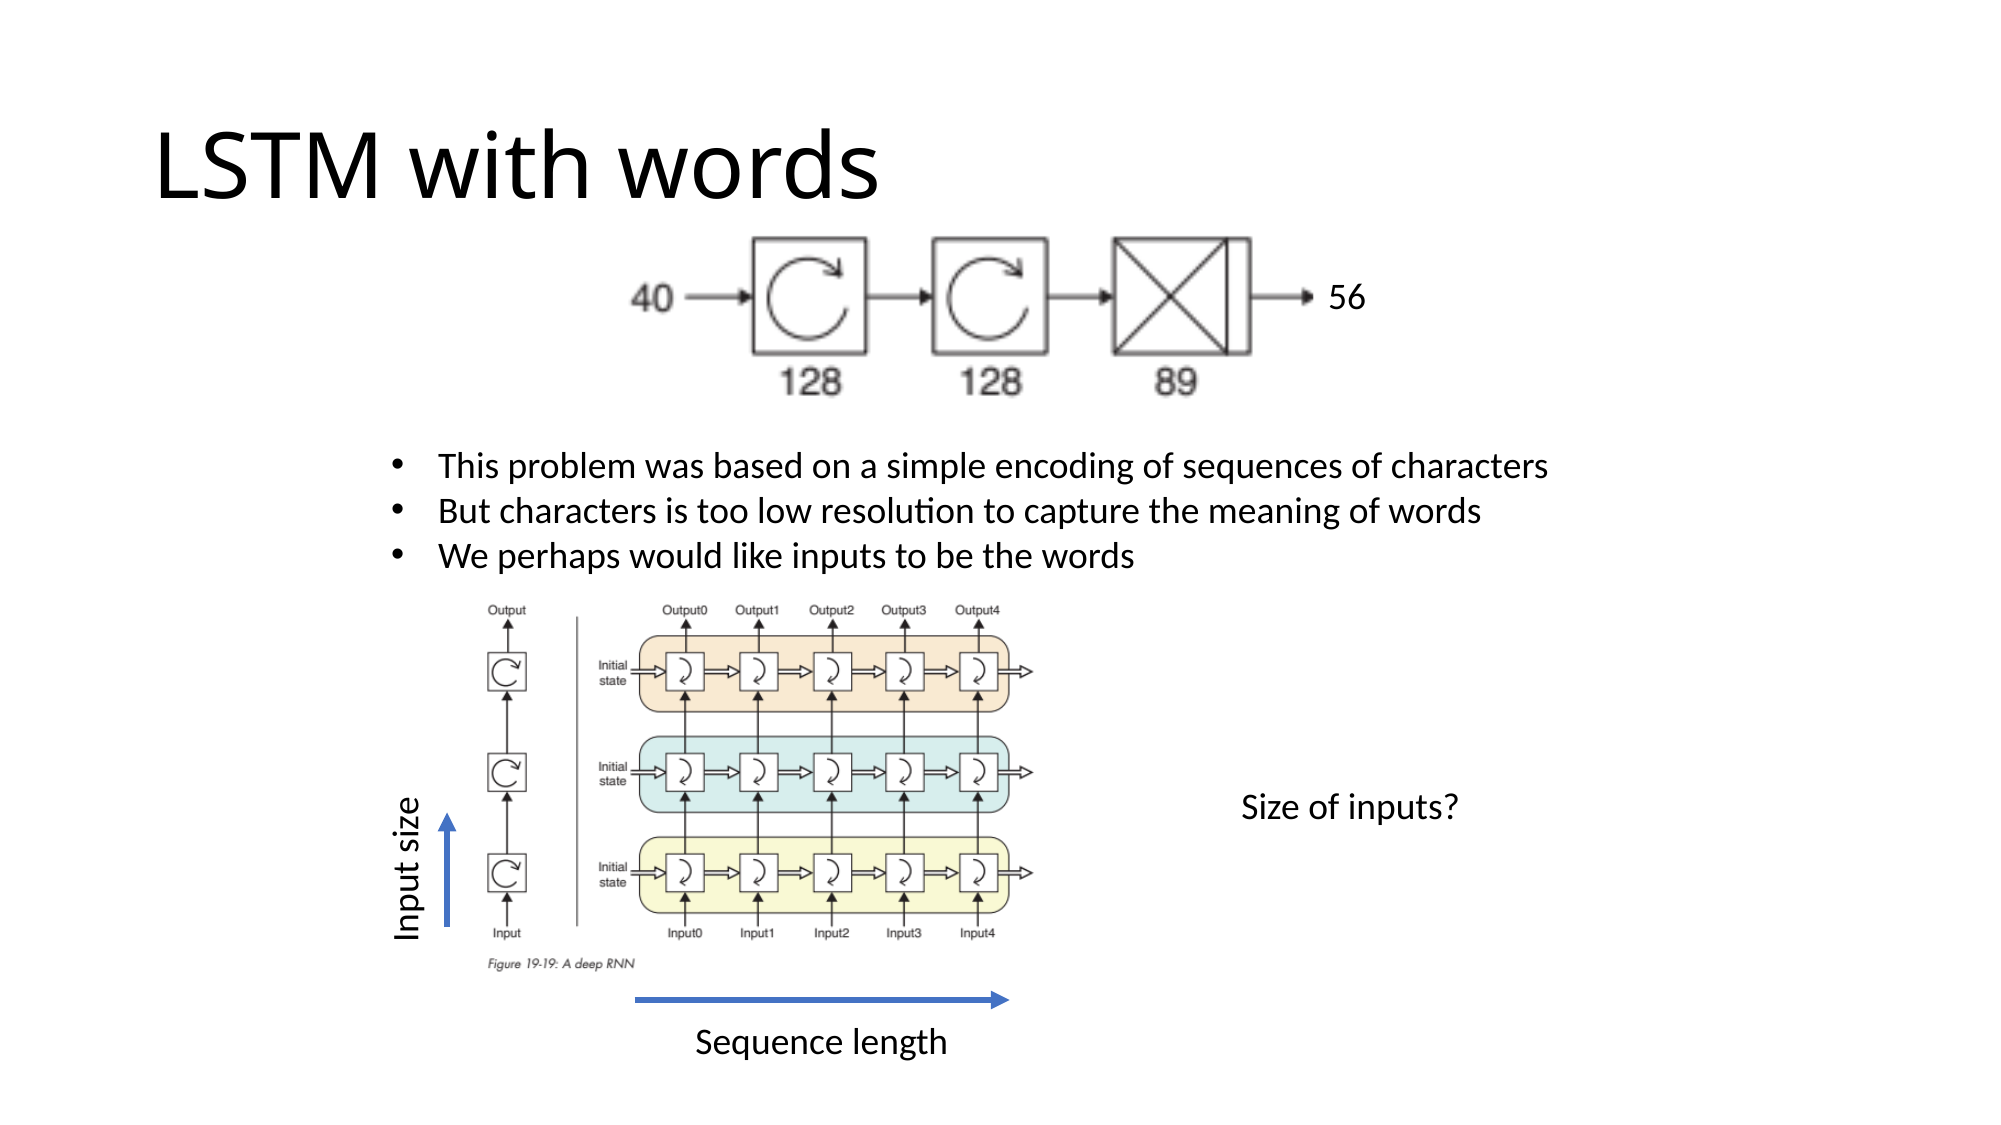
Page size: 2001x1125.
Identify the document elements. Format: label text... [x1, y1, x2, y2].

text_box This problem was based on a simple encoding of sequences of characters But characters is too low resolution to capture the meaning of words We perhaps would like inputs to be the words [376, 433, 1566, 584]
picture [484, 599, 1035, 975]
title LSTM with words [137, 59, 1863, 278]
text_box Sequence length [680, 1009, 964, 1070]
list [618, 220, 1382, 432]
text_box Input size [373, 782, 434, 958]
text_box Size of inputs? [1226, 774, 1476, 835]
